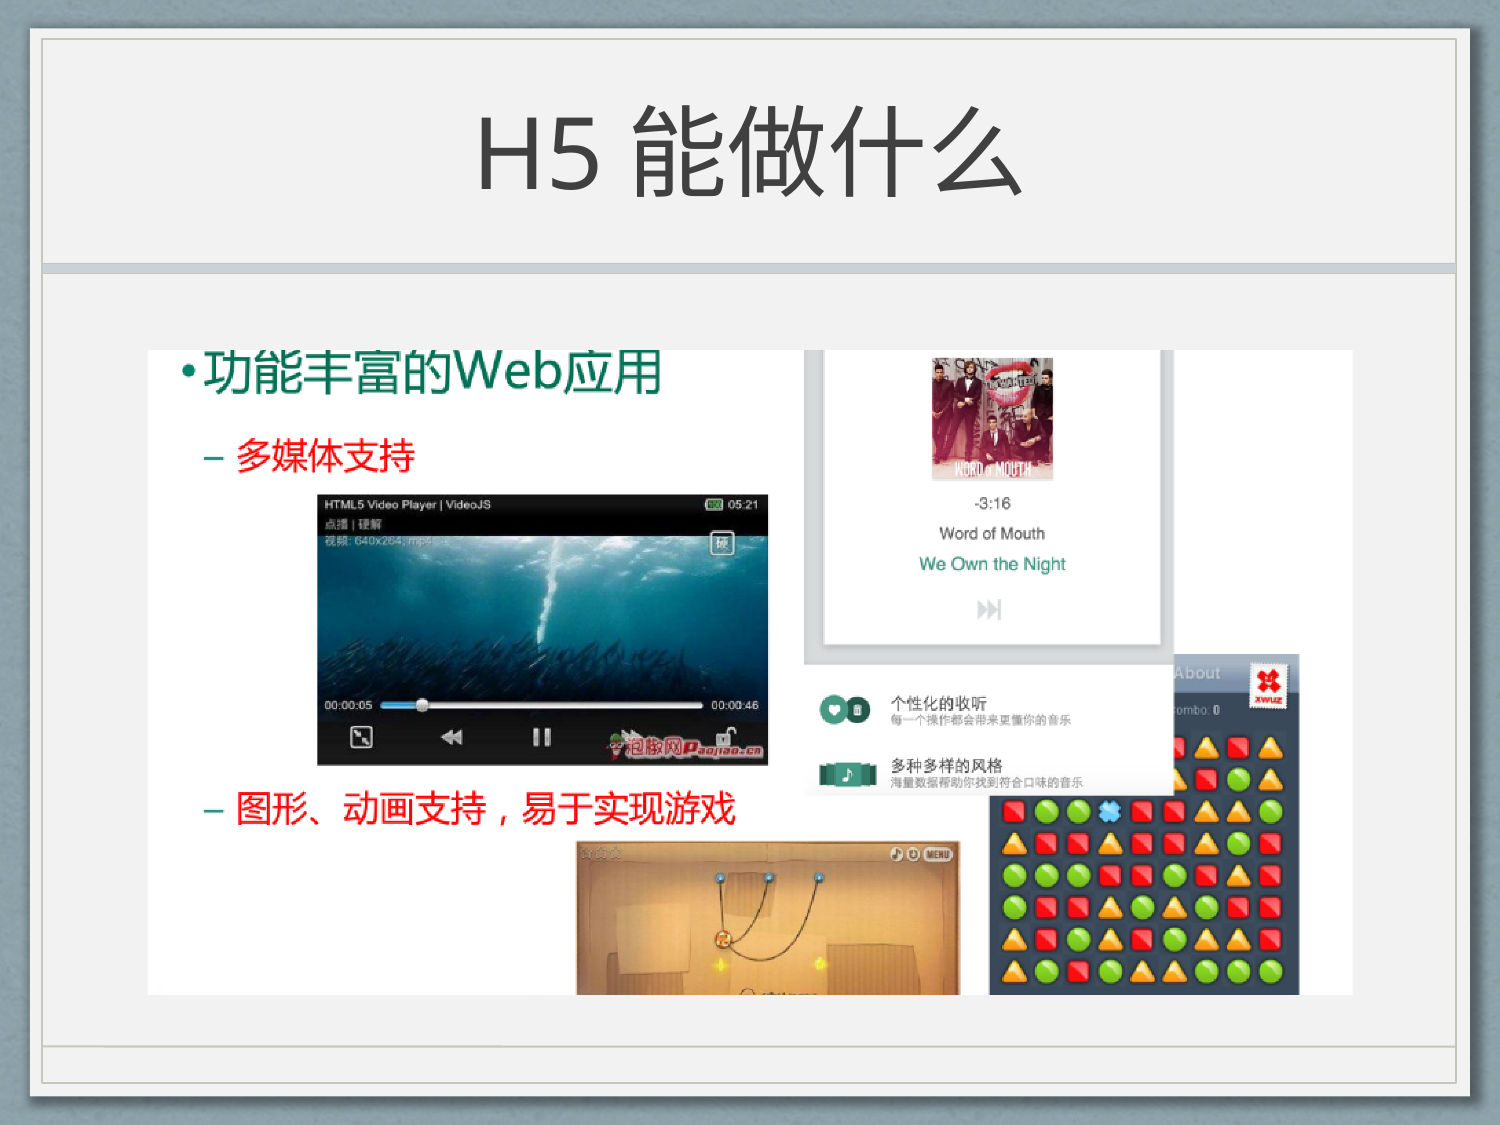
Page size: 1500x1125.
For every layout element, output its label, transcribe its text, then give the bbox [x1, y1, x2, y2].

title H5能做什么 [147, 40, 1353, 260]
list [147, 349, 1354, 996]
